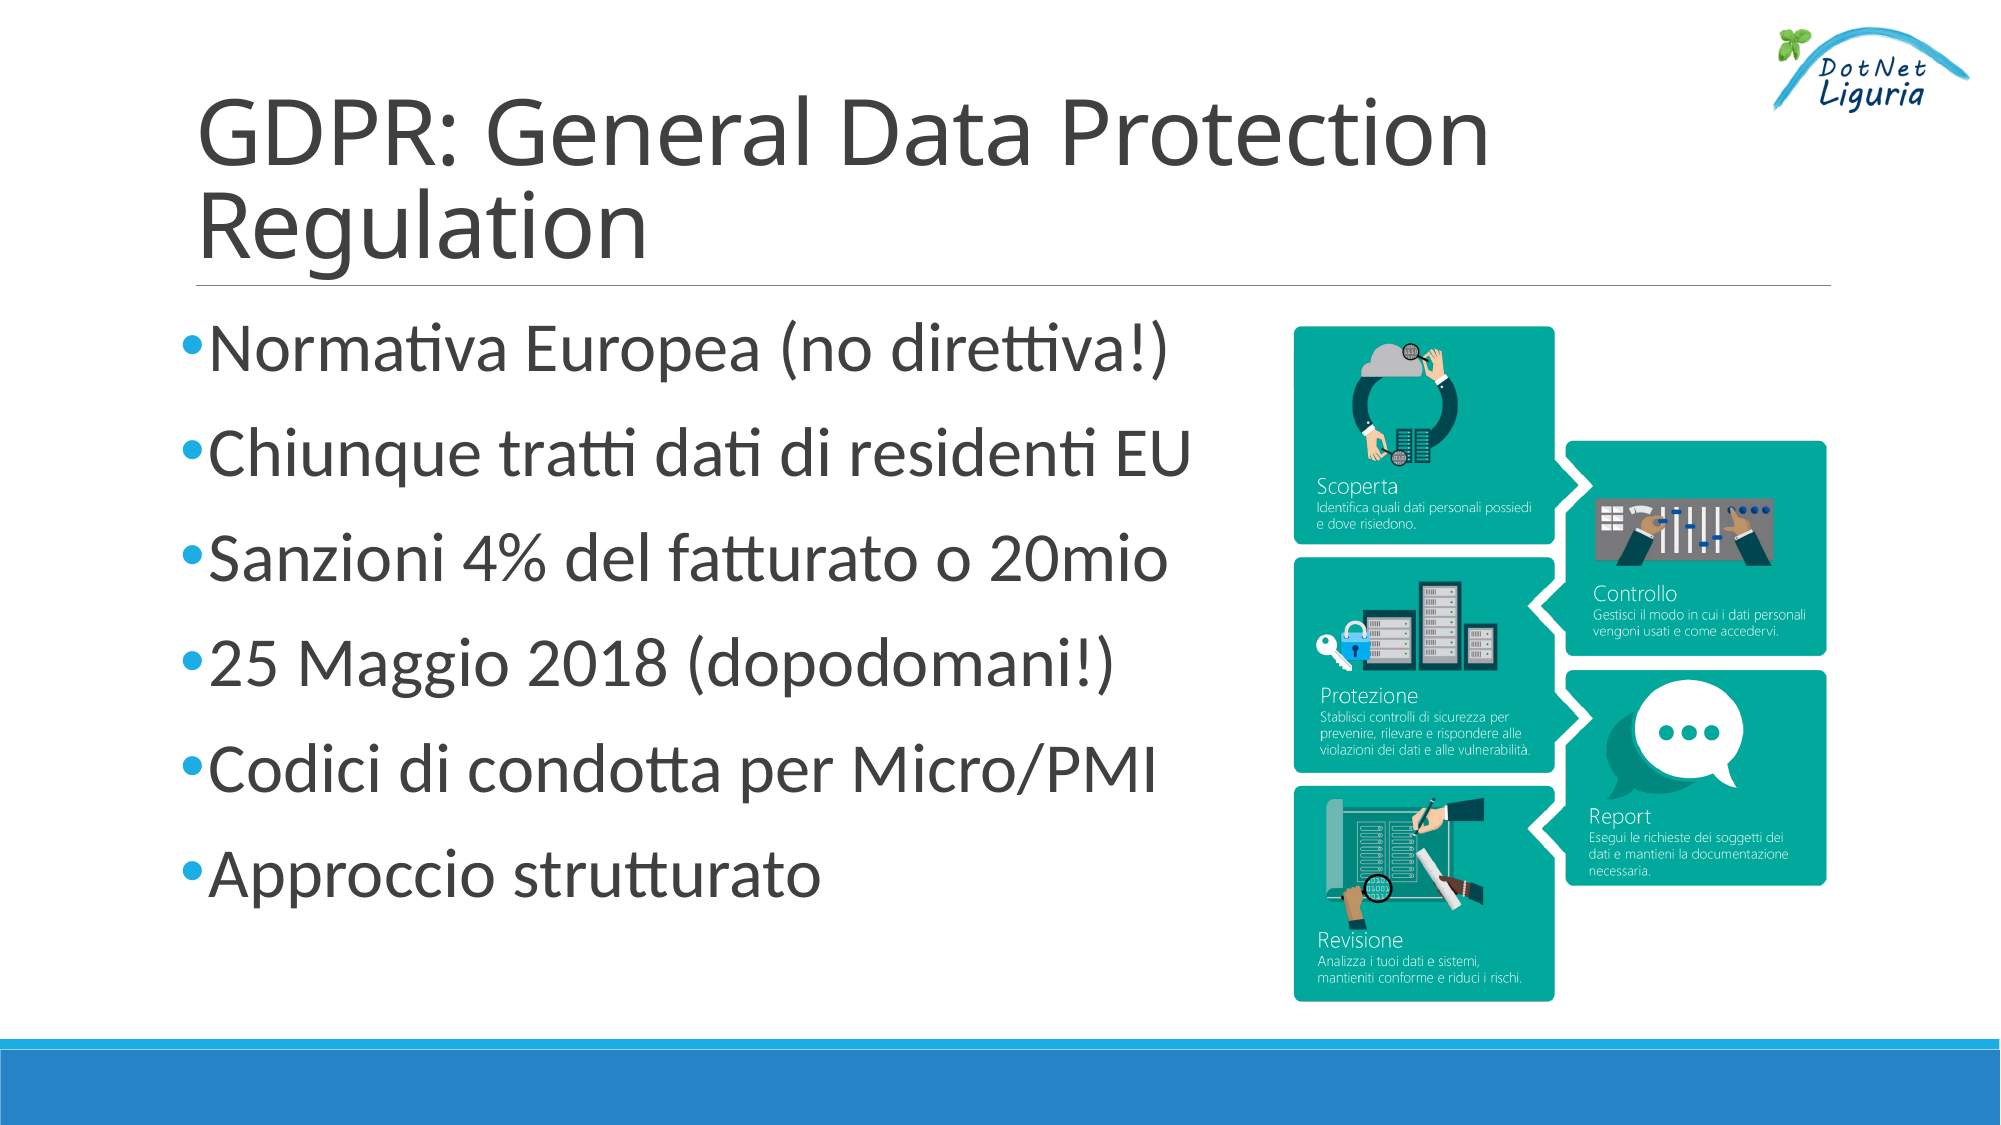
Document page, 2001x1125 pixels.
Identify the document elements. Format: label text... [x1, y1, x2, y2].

list Normativa Europea (no direttiva!) Chiunque tratti dati di residenti EU Sanzioni 4% del fatturato o 20mio 25 Maggio 2018 (dopodomani!) Codici di condotta per Micro/PMI Approccio strutturato [180, 302, 1830, 963]
title GDPR: General Data Protection Regulation [180, 47, 1830, 285]
picture [1283, 313, 1844, 1017]
picture [1768, 26, 1974, 116]
